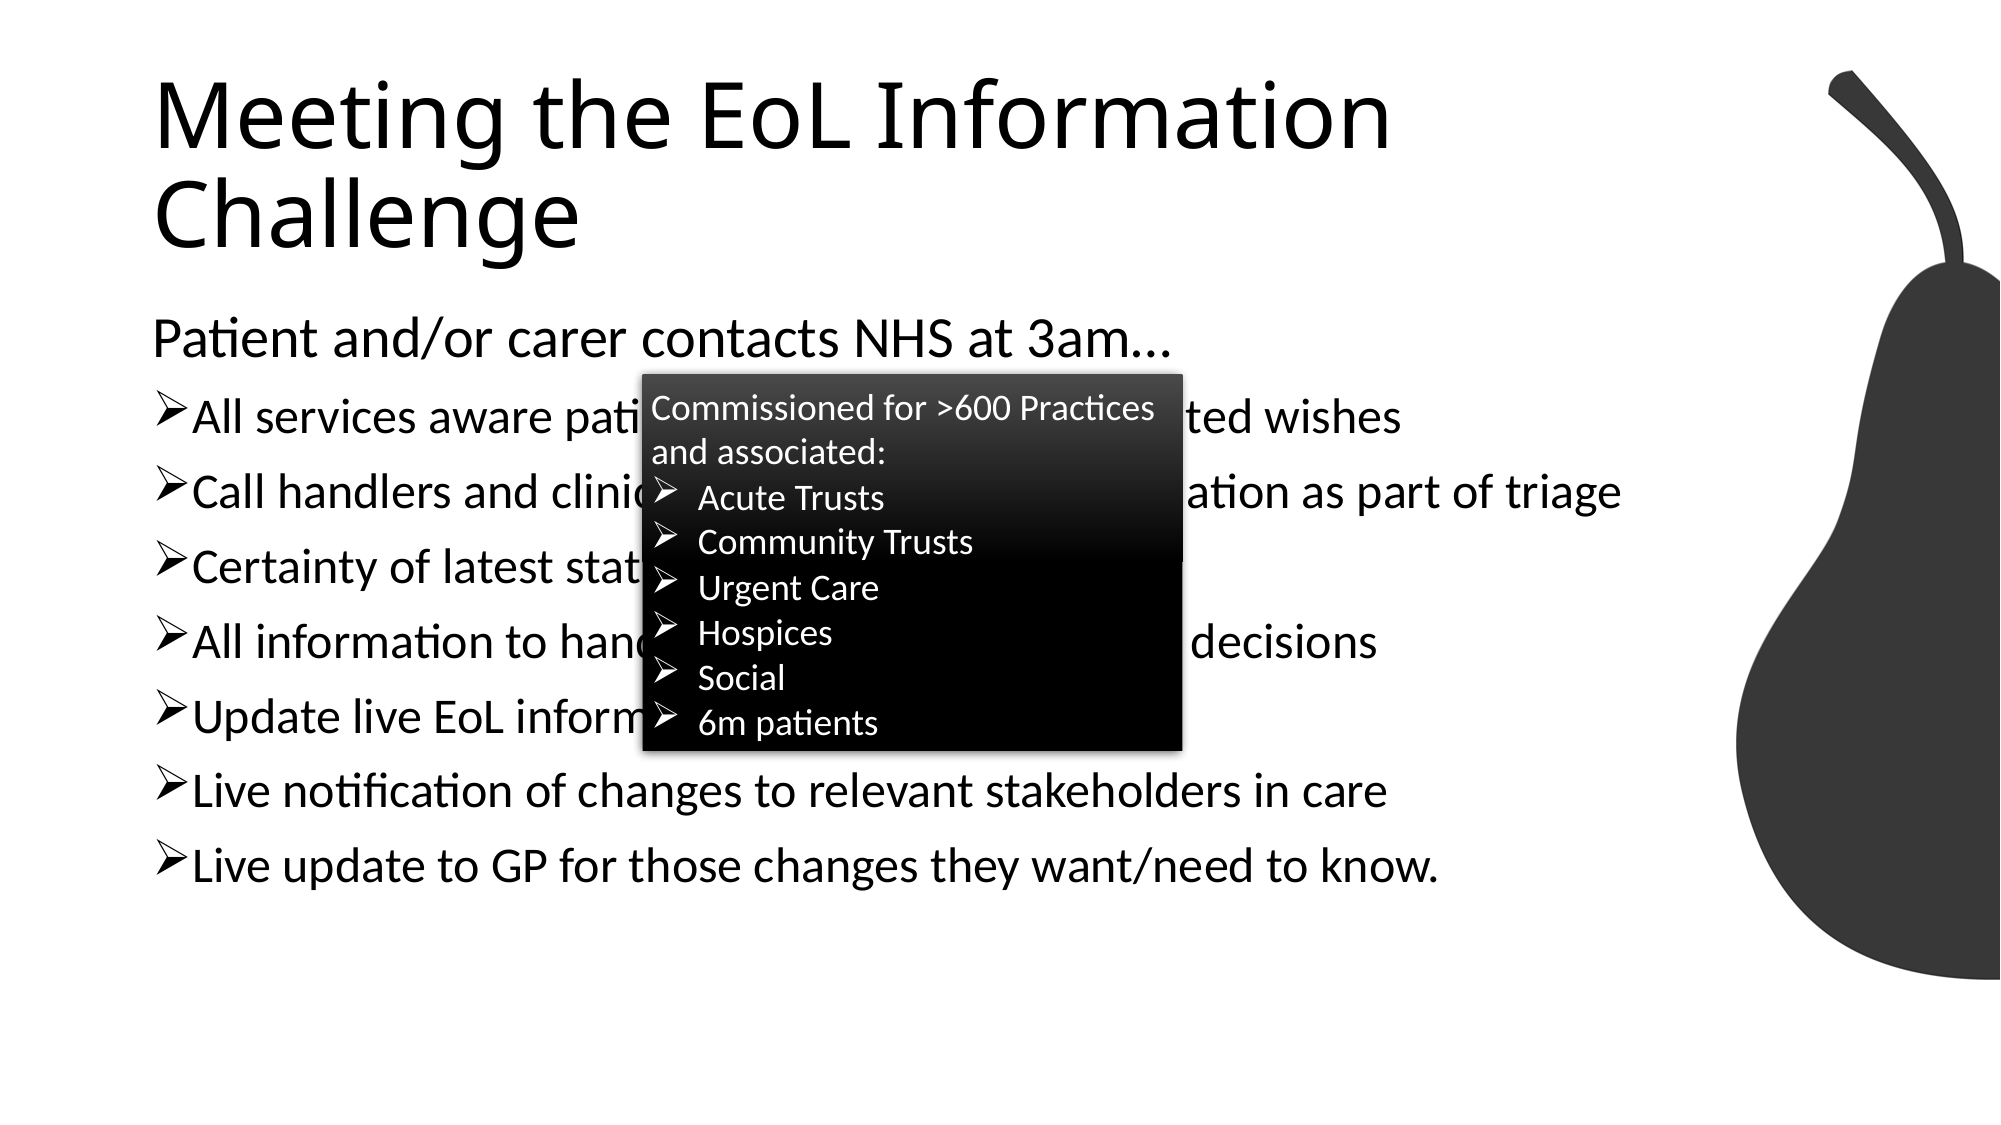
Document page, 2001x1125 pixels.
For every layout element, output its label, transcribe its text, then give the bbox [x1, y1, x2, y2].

text_box Commissioned for >600 Practices and associated: Acute Trusts Community Trusts Urgent Care Hospices Social 6m patients [642, 374, 1183, 751]
list Patient and/or carer contacts NHS at 3am… All services aware patient is EoL and their associated wishes Call handlers and clinicians access live EoL information as part of triage Certainty of latest status with patient history All information to hand for best EoL point of care decisions Update live EoL information from encounter Live notification of changes to relevant stakeholders in care Live update to GP for those changes they want/need to know. [137, 299, 1545, 1014]
title Meeting the EoL Information Challenge [137, 59, 1545, 278]
picture [1545, 0, 2000, 1125]
